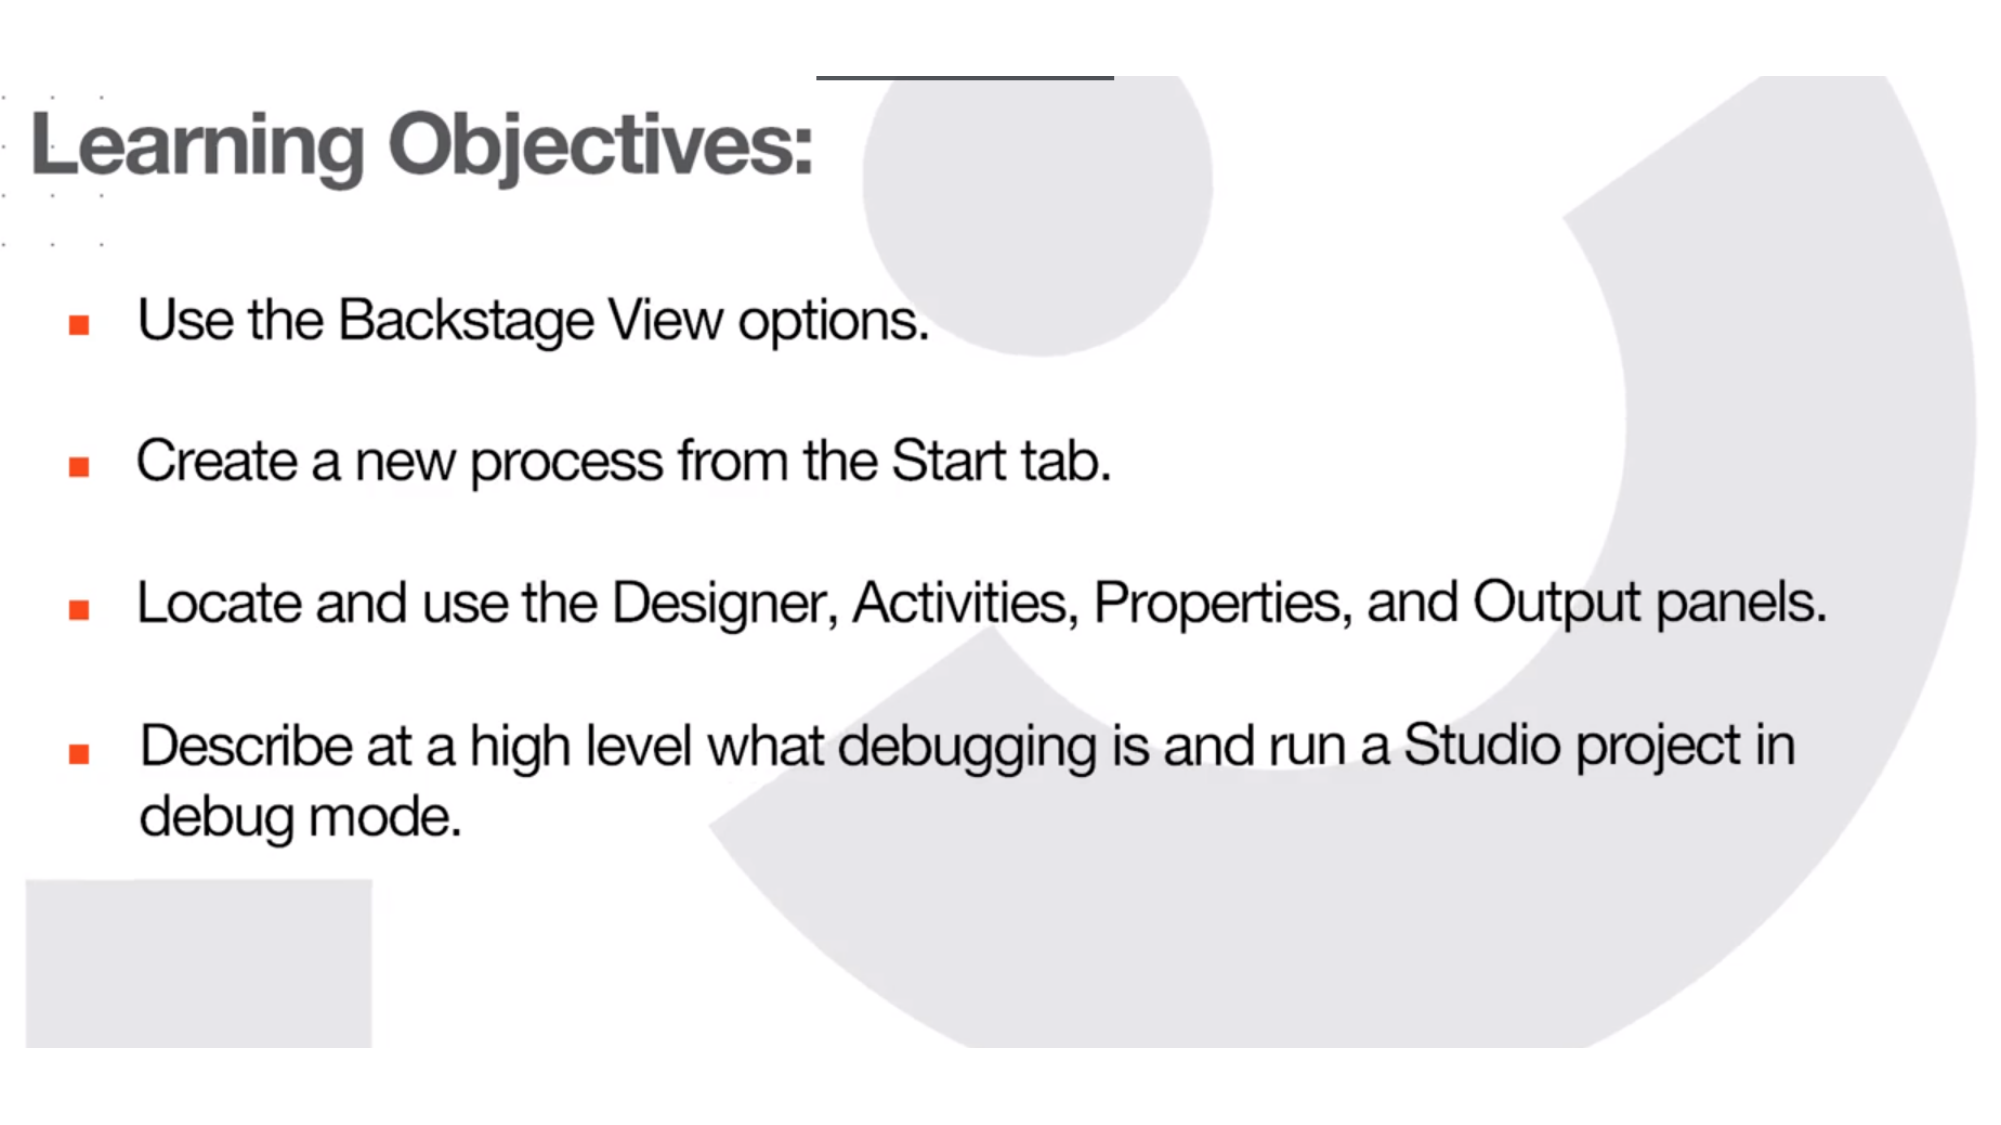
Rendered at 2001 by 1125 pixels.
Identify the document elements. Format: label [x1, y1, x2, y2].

picture [0, 76, 2000, 1049]
